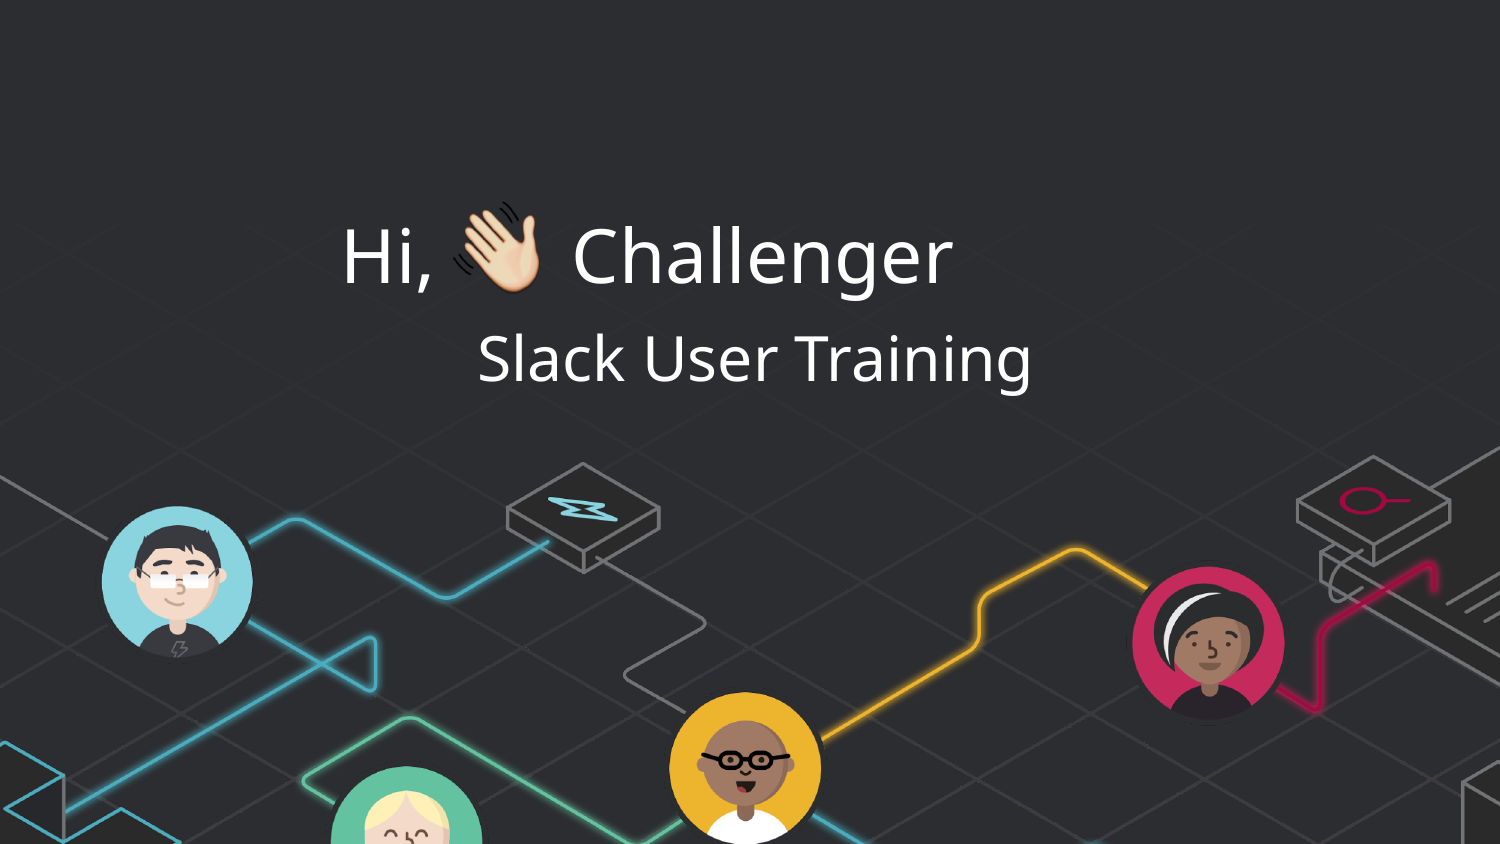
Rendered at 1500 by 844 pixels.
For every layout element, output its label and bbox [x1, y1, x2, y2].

picture [0, 155, 1500, 844]
